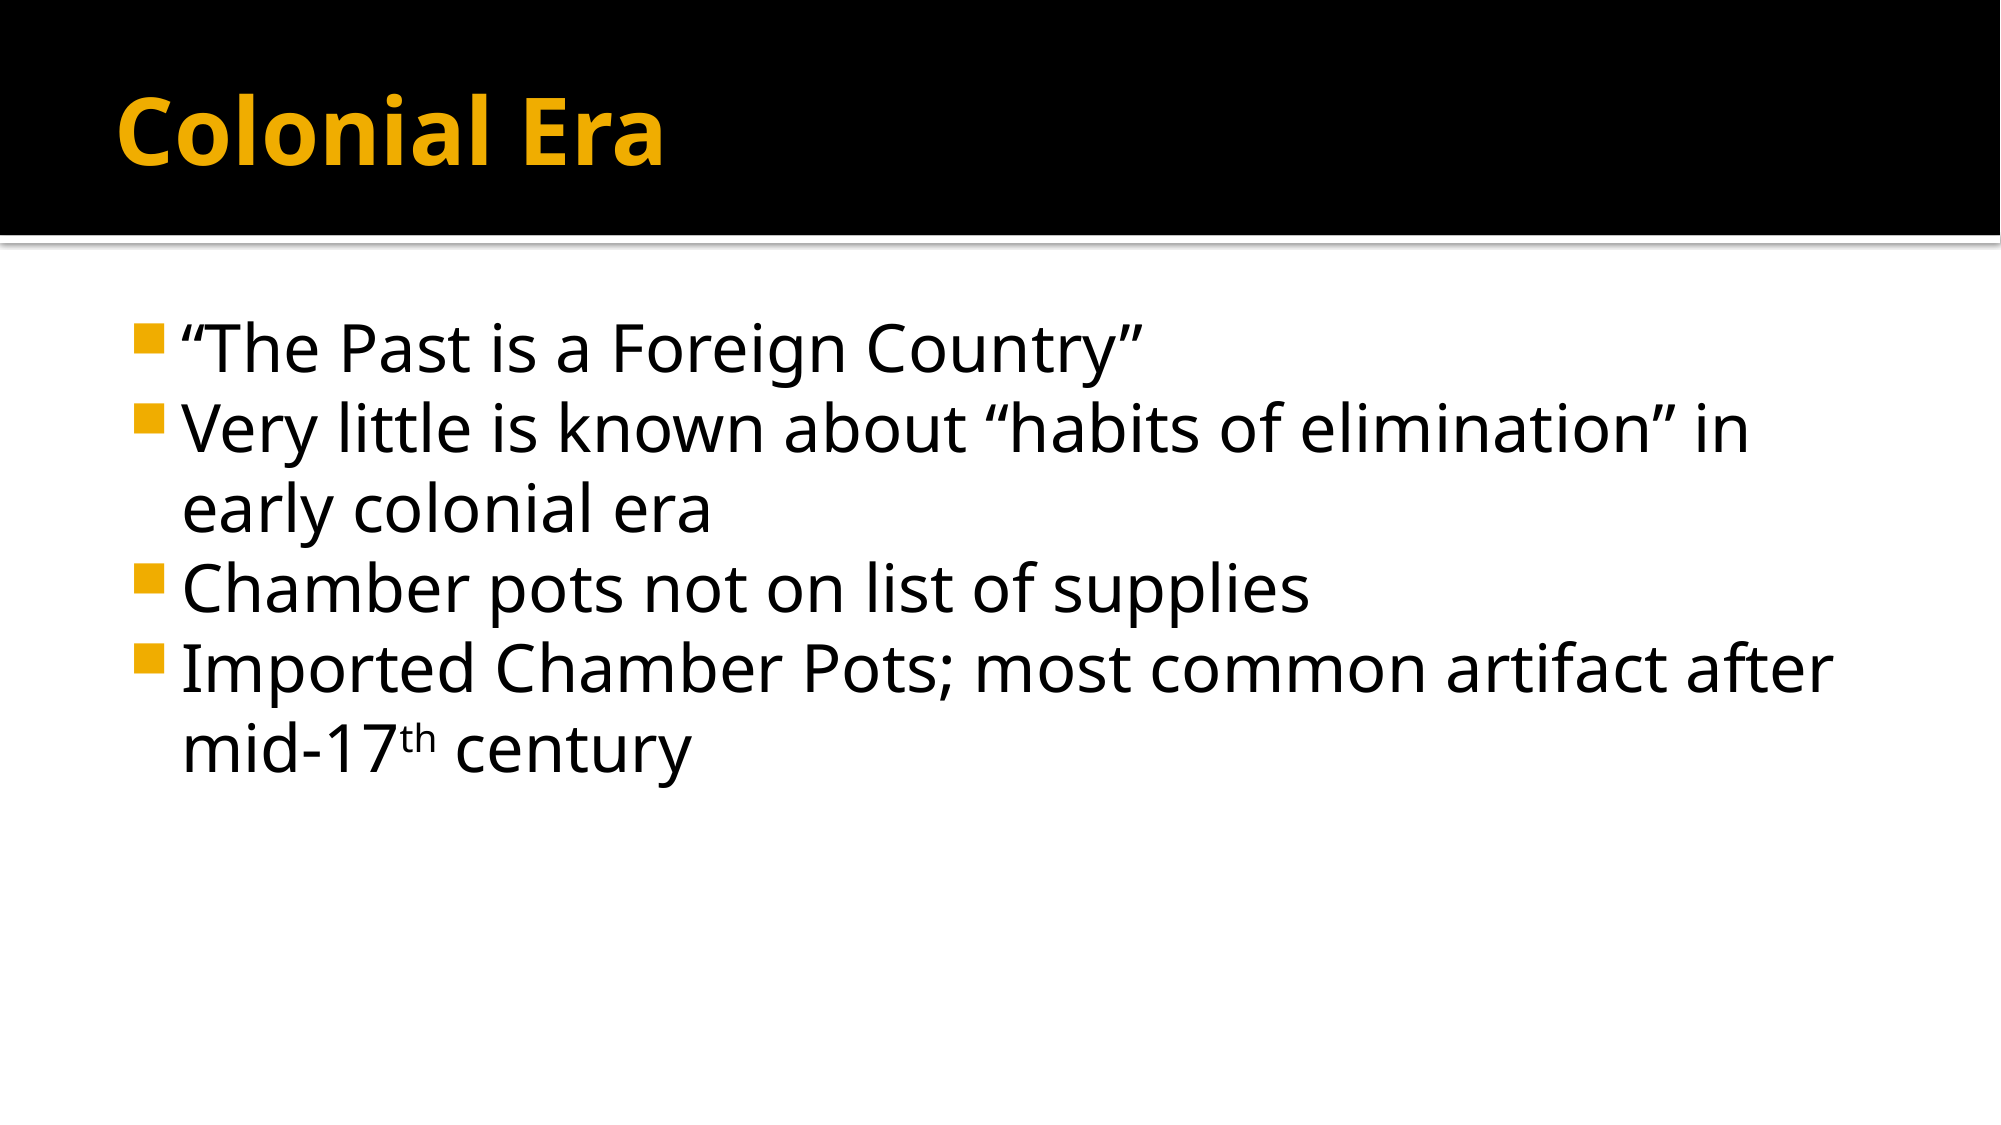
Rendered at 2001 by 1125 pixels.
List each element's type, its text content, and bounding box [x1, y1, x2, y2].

title Colonial Era [99, 25, 1900, 231]
list “The Past is a Foreign Country” Very little is known about “habits of elimination” in early colonial era Chamber pots not on list of supplies Imported Chamber Pots; most common artifact after mid-17th century [99, 291, 1900, 1050]
